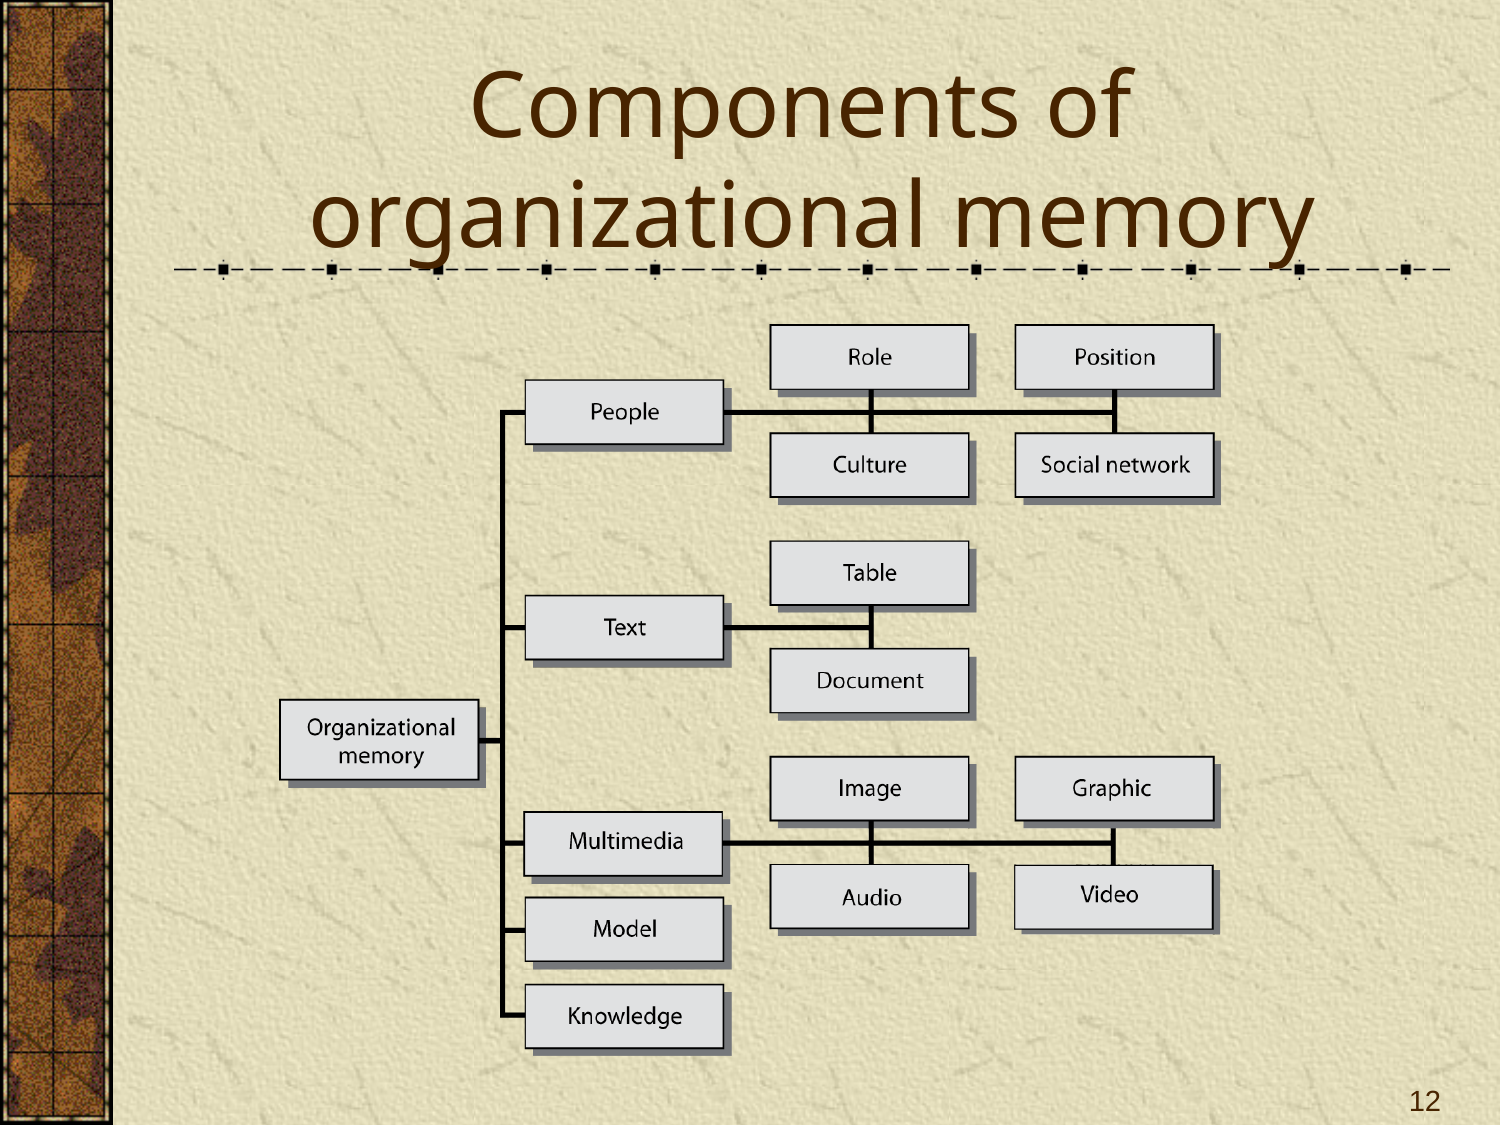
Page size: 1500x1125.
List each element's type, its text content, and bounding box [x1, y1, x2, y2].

picture [0, 0, 1500, 1125]
title Components of organizational memory [174, 62, 1451, 251]
slide_number 12 [1349, 1049, 1500, 1125]
